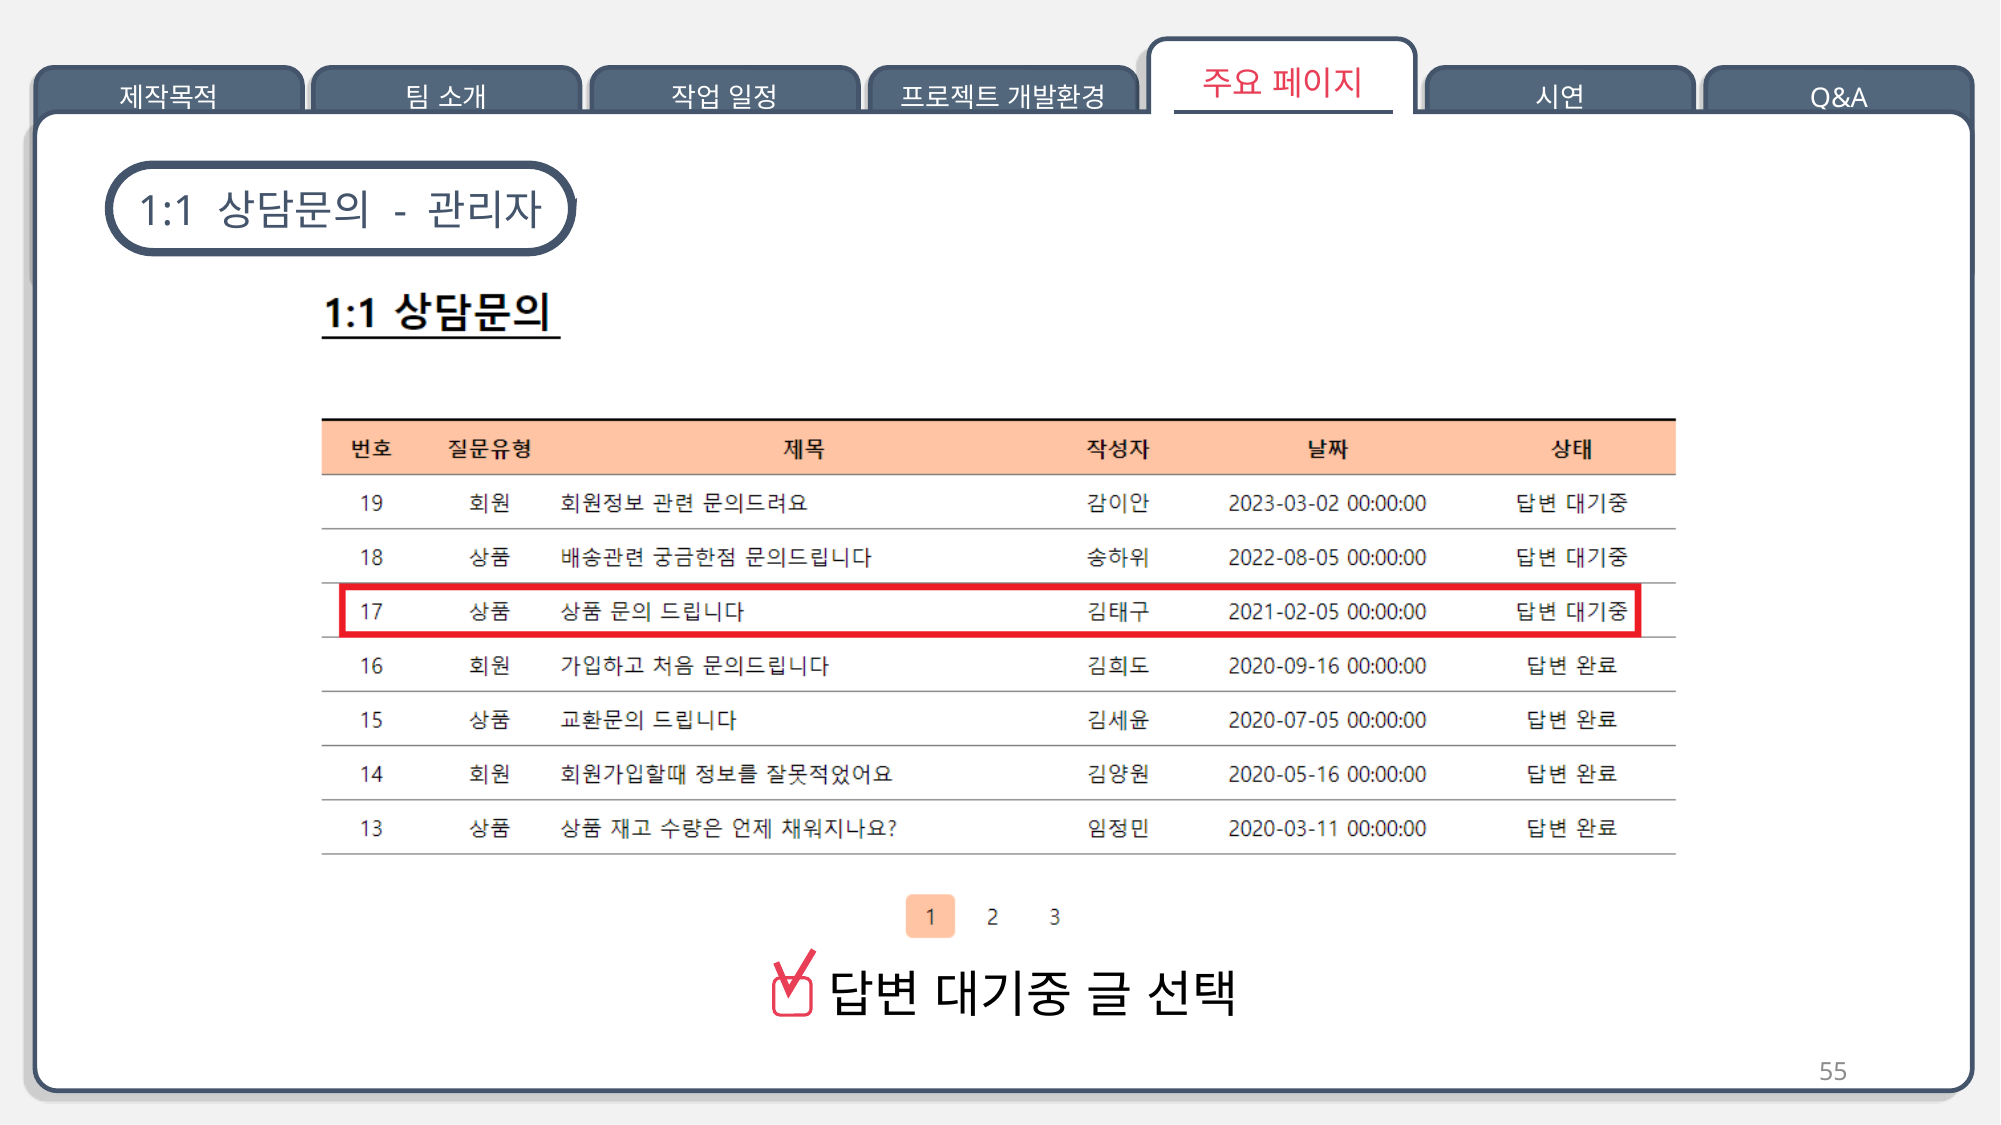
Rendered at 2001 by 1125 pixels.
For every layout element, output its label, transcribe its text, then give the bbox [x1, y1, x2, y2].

text_box 시연 [1426, 66, 1695, 110]
text_box Q&A [1704, 66, 1974, 130]
text_box 작업 일정 [590, 66, 860, 110]
text_box [775, 949, 815, 994]
slide_number 55 [1412, 1042, 1863, 1103]
text_box 프로젝트 개발환경 [869, 66, 1138, 110]
text_box [33, 37, 1974, 1092]
text_box 팀 소개 [312, 66, 582, 110]
text_box 답변 대기중 글 선택 [813, 955, 1308, 1031]
text_box [772, 976, 813, 1017]
text_box 주요 페이지 [1165, 54, 1401, 110]
text_box 제작목적 [34, 66, 304, 123]
text_box 1:1 상담문의 - 관리자 [108, 164, 573, 253]
picture [305, 281, 1692, 946]
